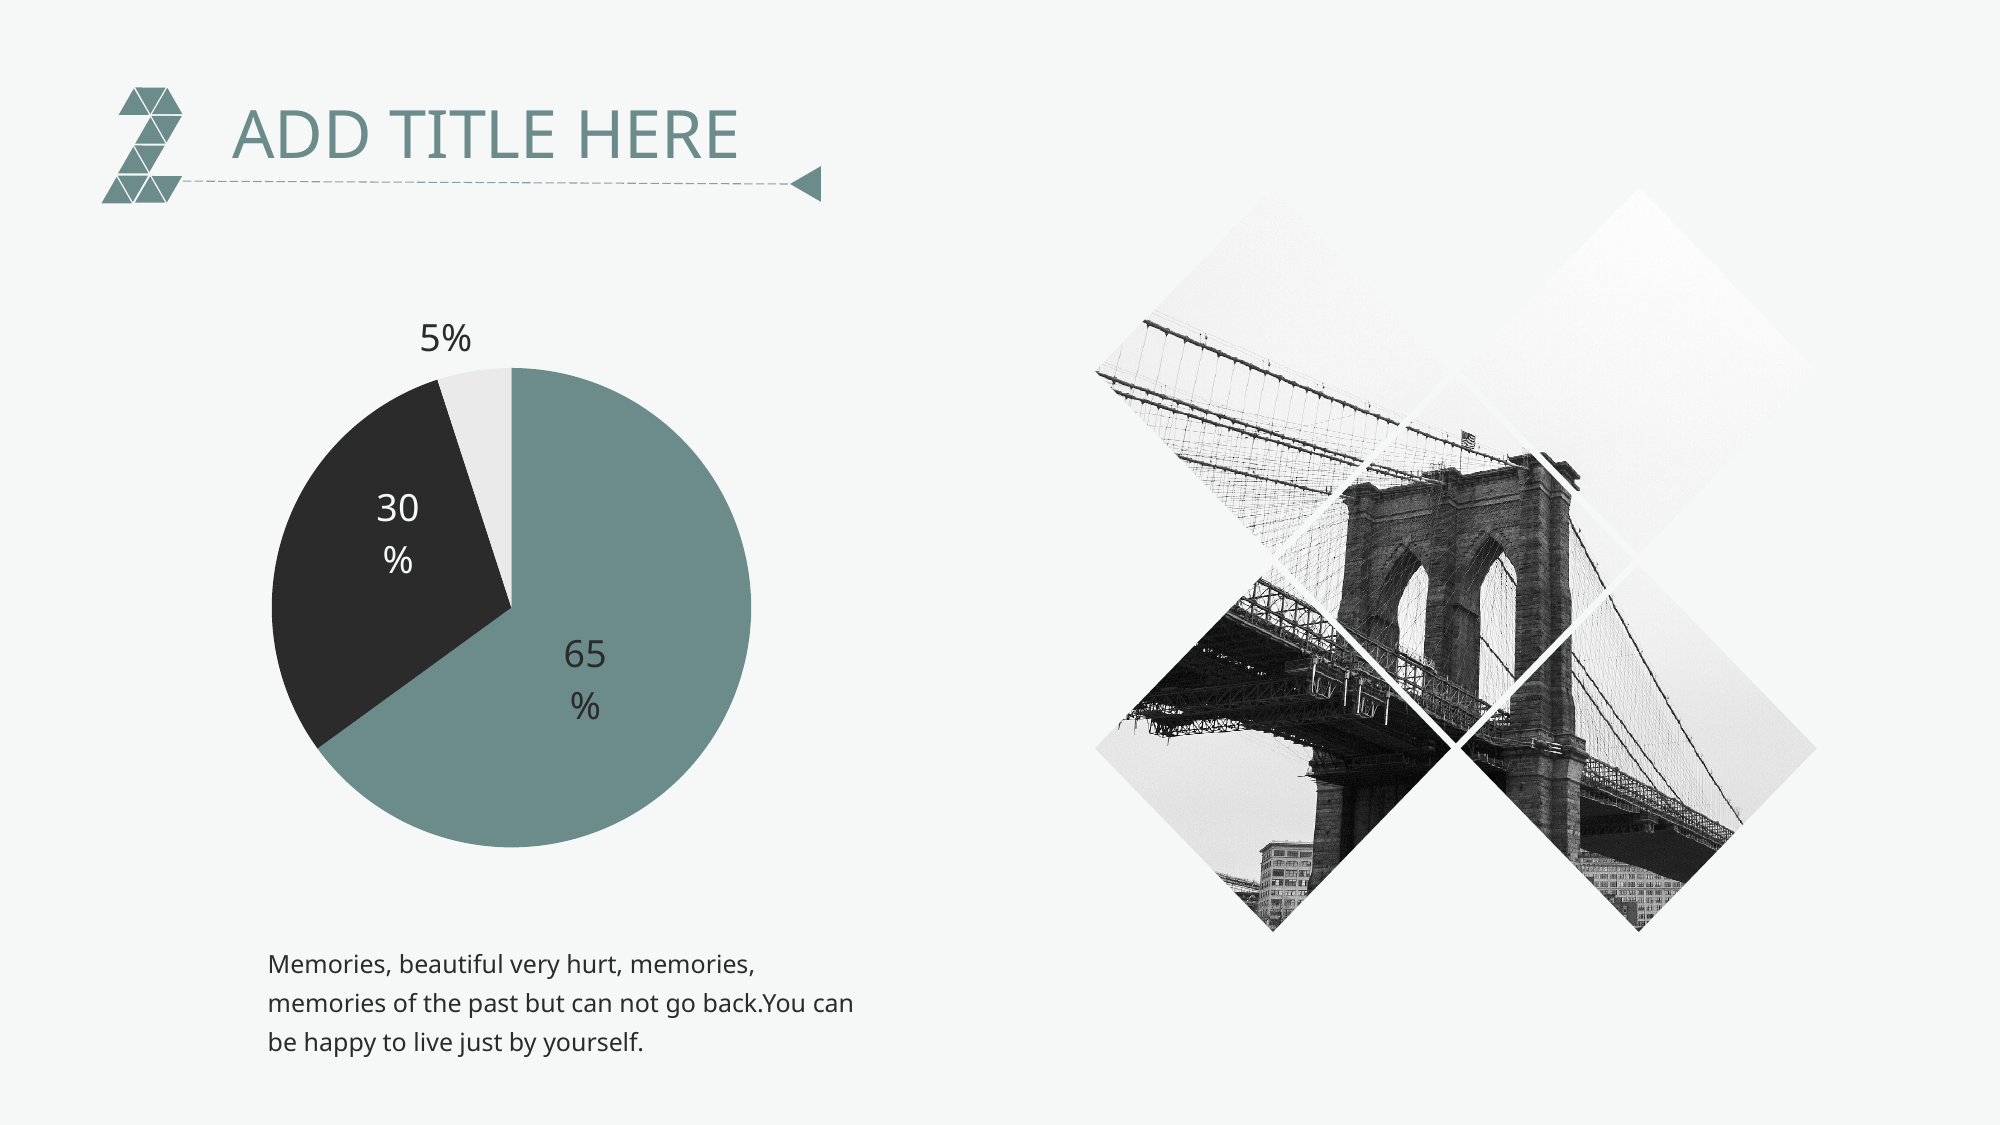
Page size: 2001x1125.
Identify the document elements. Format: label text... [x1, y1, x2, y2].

text_box Memories, beautiful very hurt, memories, memories of the past but can not go back.You can be happy to live just by yourself. [252, 931, 870, 1064]
chart [182, 253, 832, 904]
text_box ADD TITLE HERE [217, 84, 912, 179]
picture [1094, 187, 1817, 932]
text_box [107, 78, 184, 212]
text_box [184, 166, 821, 202]
